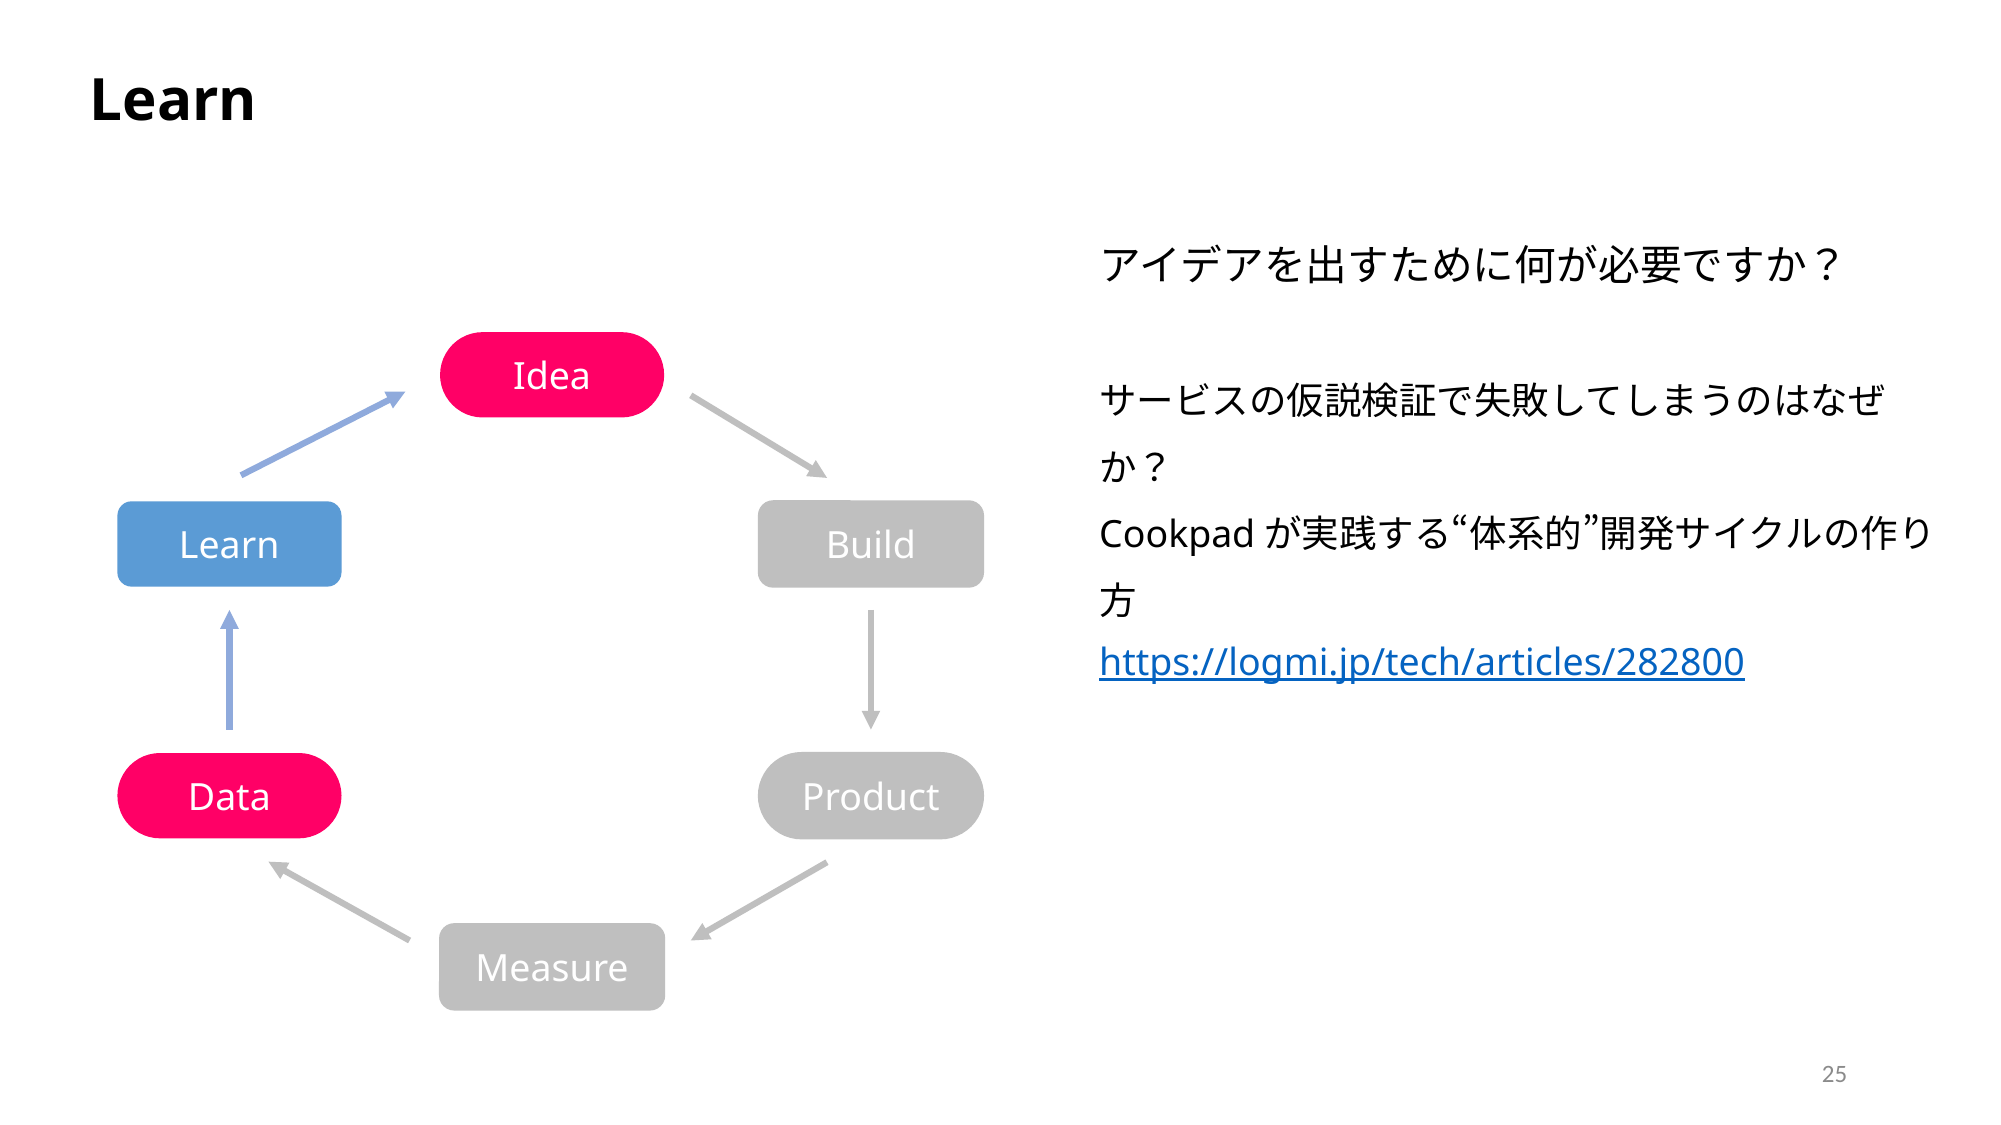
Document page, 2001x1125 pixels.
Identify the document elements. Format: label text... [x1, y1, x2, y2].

text_box Learn [116, 500, 343, 588]
text_box Build [757, 500, 985, 588]
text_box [268, 861, 410, 941]
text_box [690, 395, 827, 478]
text_box アイデアを出すために何が必要ですか？ サービスの仮説検証で失敗してしまうのはなぜか？ Cookpadが実践する“体系的”開発サイクルの作り方 https://logmi.jp/tech/articles/282800 [1084, 214, 1952, 763]
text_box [690, 862, 827, 941]
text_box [240, 391, 406, 476]
text_box Data [116, 751, 343, 840]
text_box Idea [438, 331, 666, 419]
text_box Measure [438, 923, 666, 1011]
slide_number 25 [1412, 1042, 1863, 1103]
text_box Product [757, 751, 985, 840]
text_box Learn [74, 54, 1454, 140]
